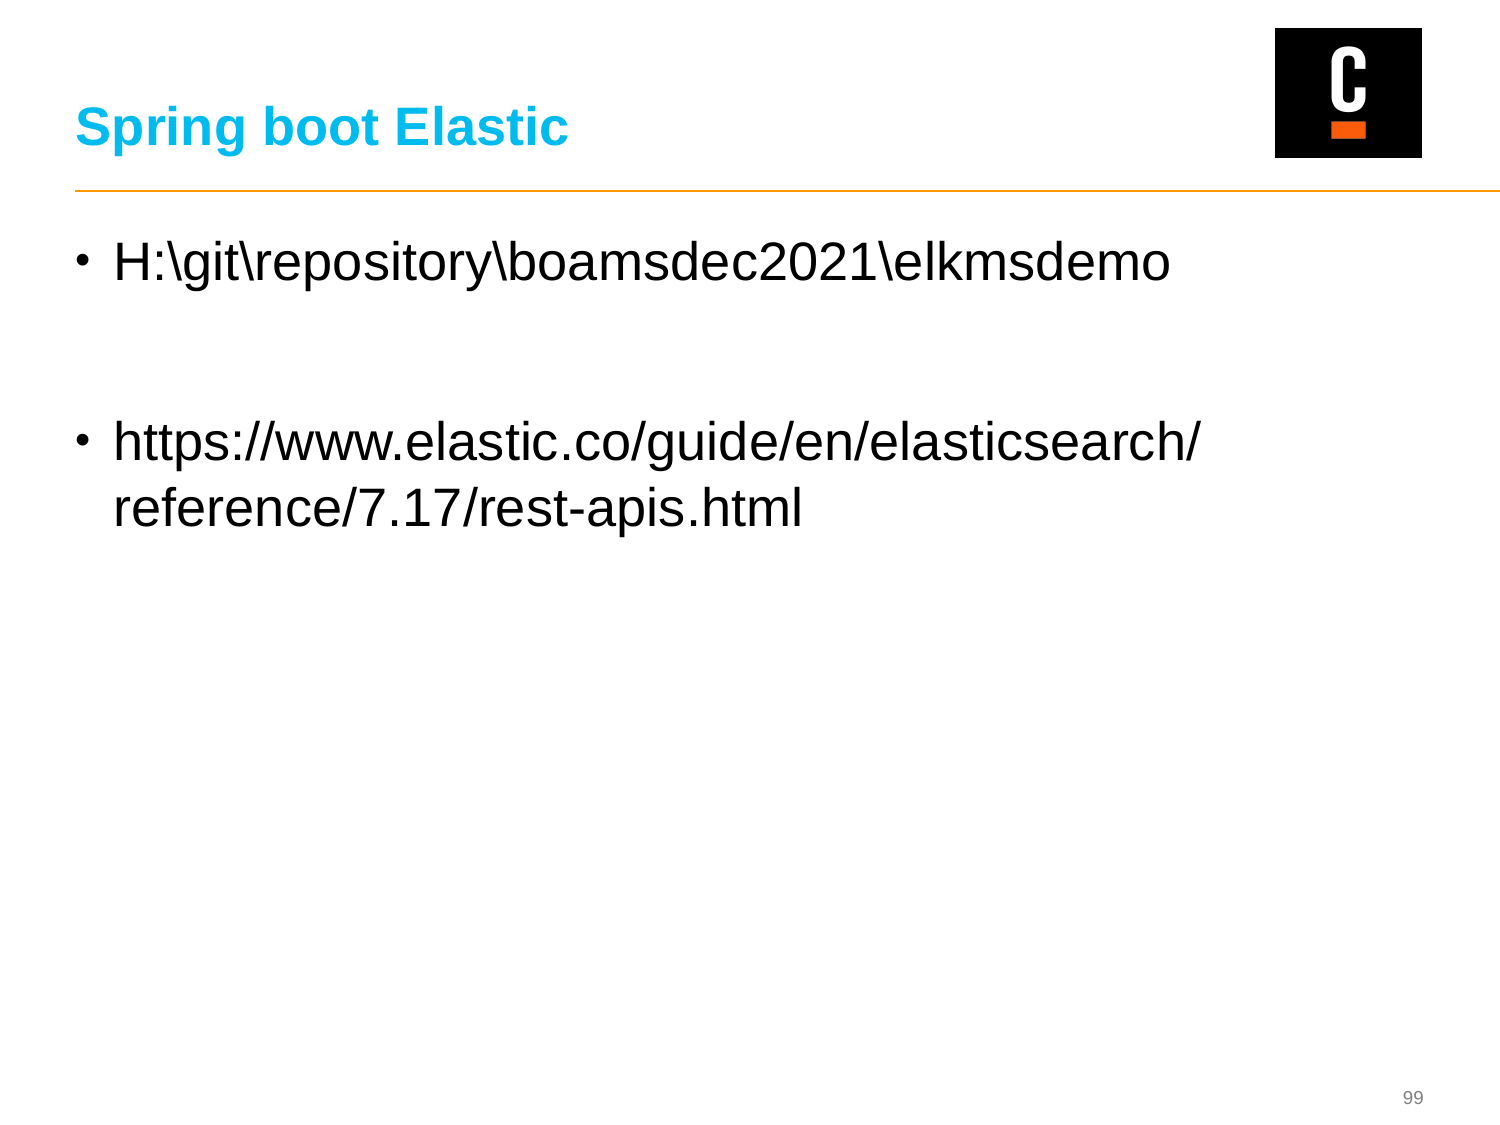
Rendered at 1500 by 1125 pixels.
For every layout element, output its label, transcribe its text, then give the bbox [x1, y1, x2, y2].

list H:\git\repository\boamsdec2021\elkmsdemo https://www.elastic.co/guide/en/elasticsearch/reference/7.17/rest-apis.html [75, 226, 1425, 1018]
title Spring boot Elastic [75, 27, 1422, 157]
